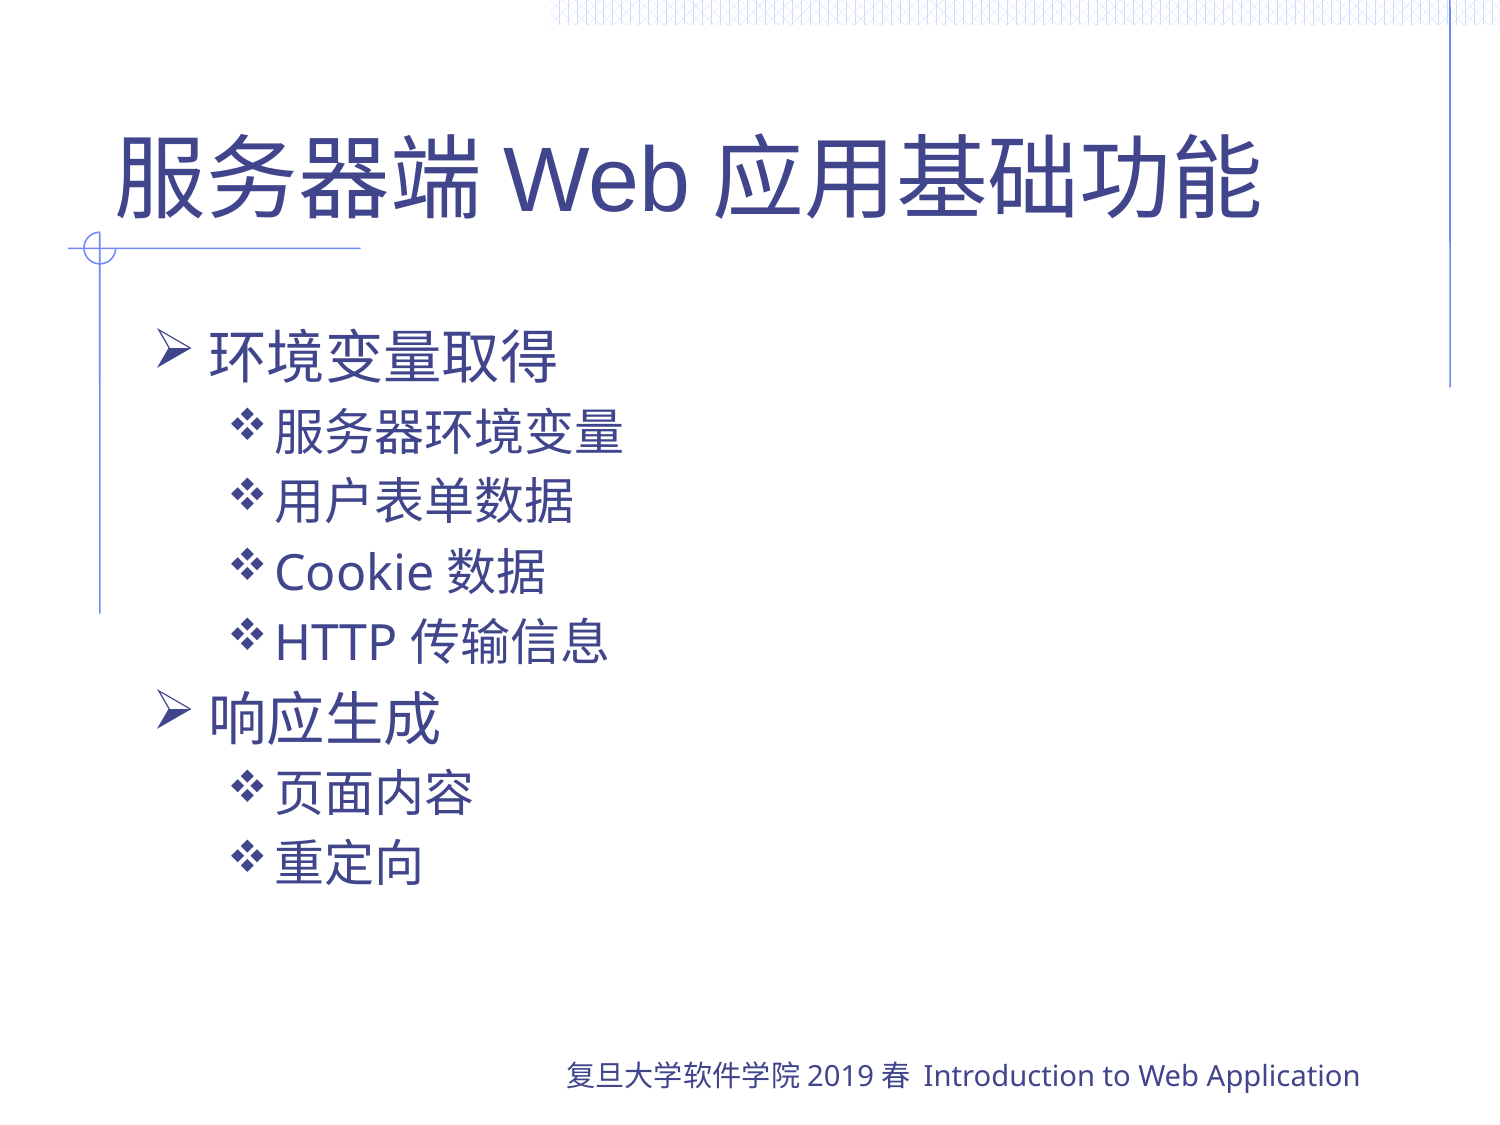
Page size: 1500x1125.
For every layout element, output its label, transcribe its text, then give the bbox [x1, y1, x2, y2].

list 环境变量取得 服务器环境变量 用户表单数据 Cookie数据 HTTP传输信息 响应生成 页面内容 重定向 [137, 312, 1413, 988]
title 服务器端Web应用基础功能 [99, 50, 1375, 238]
